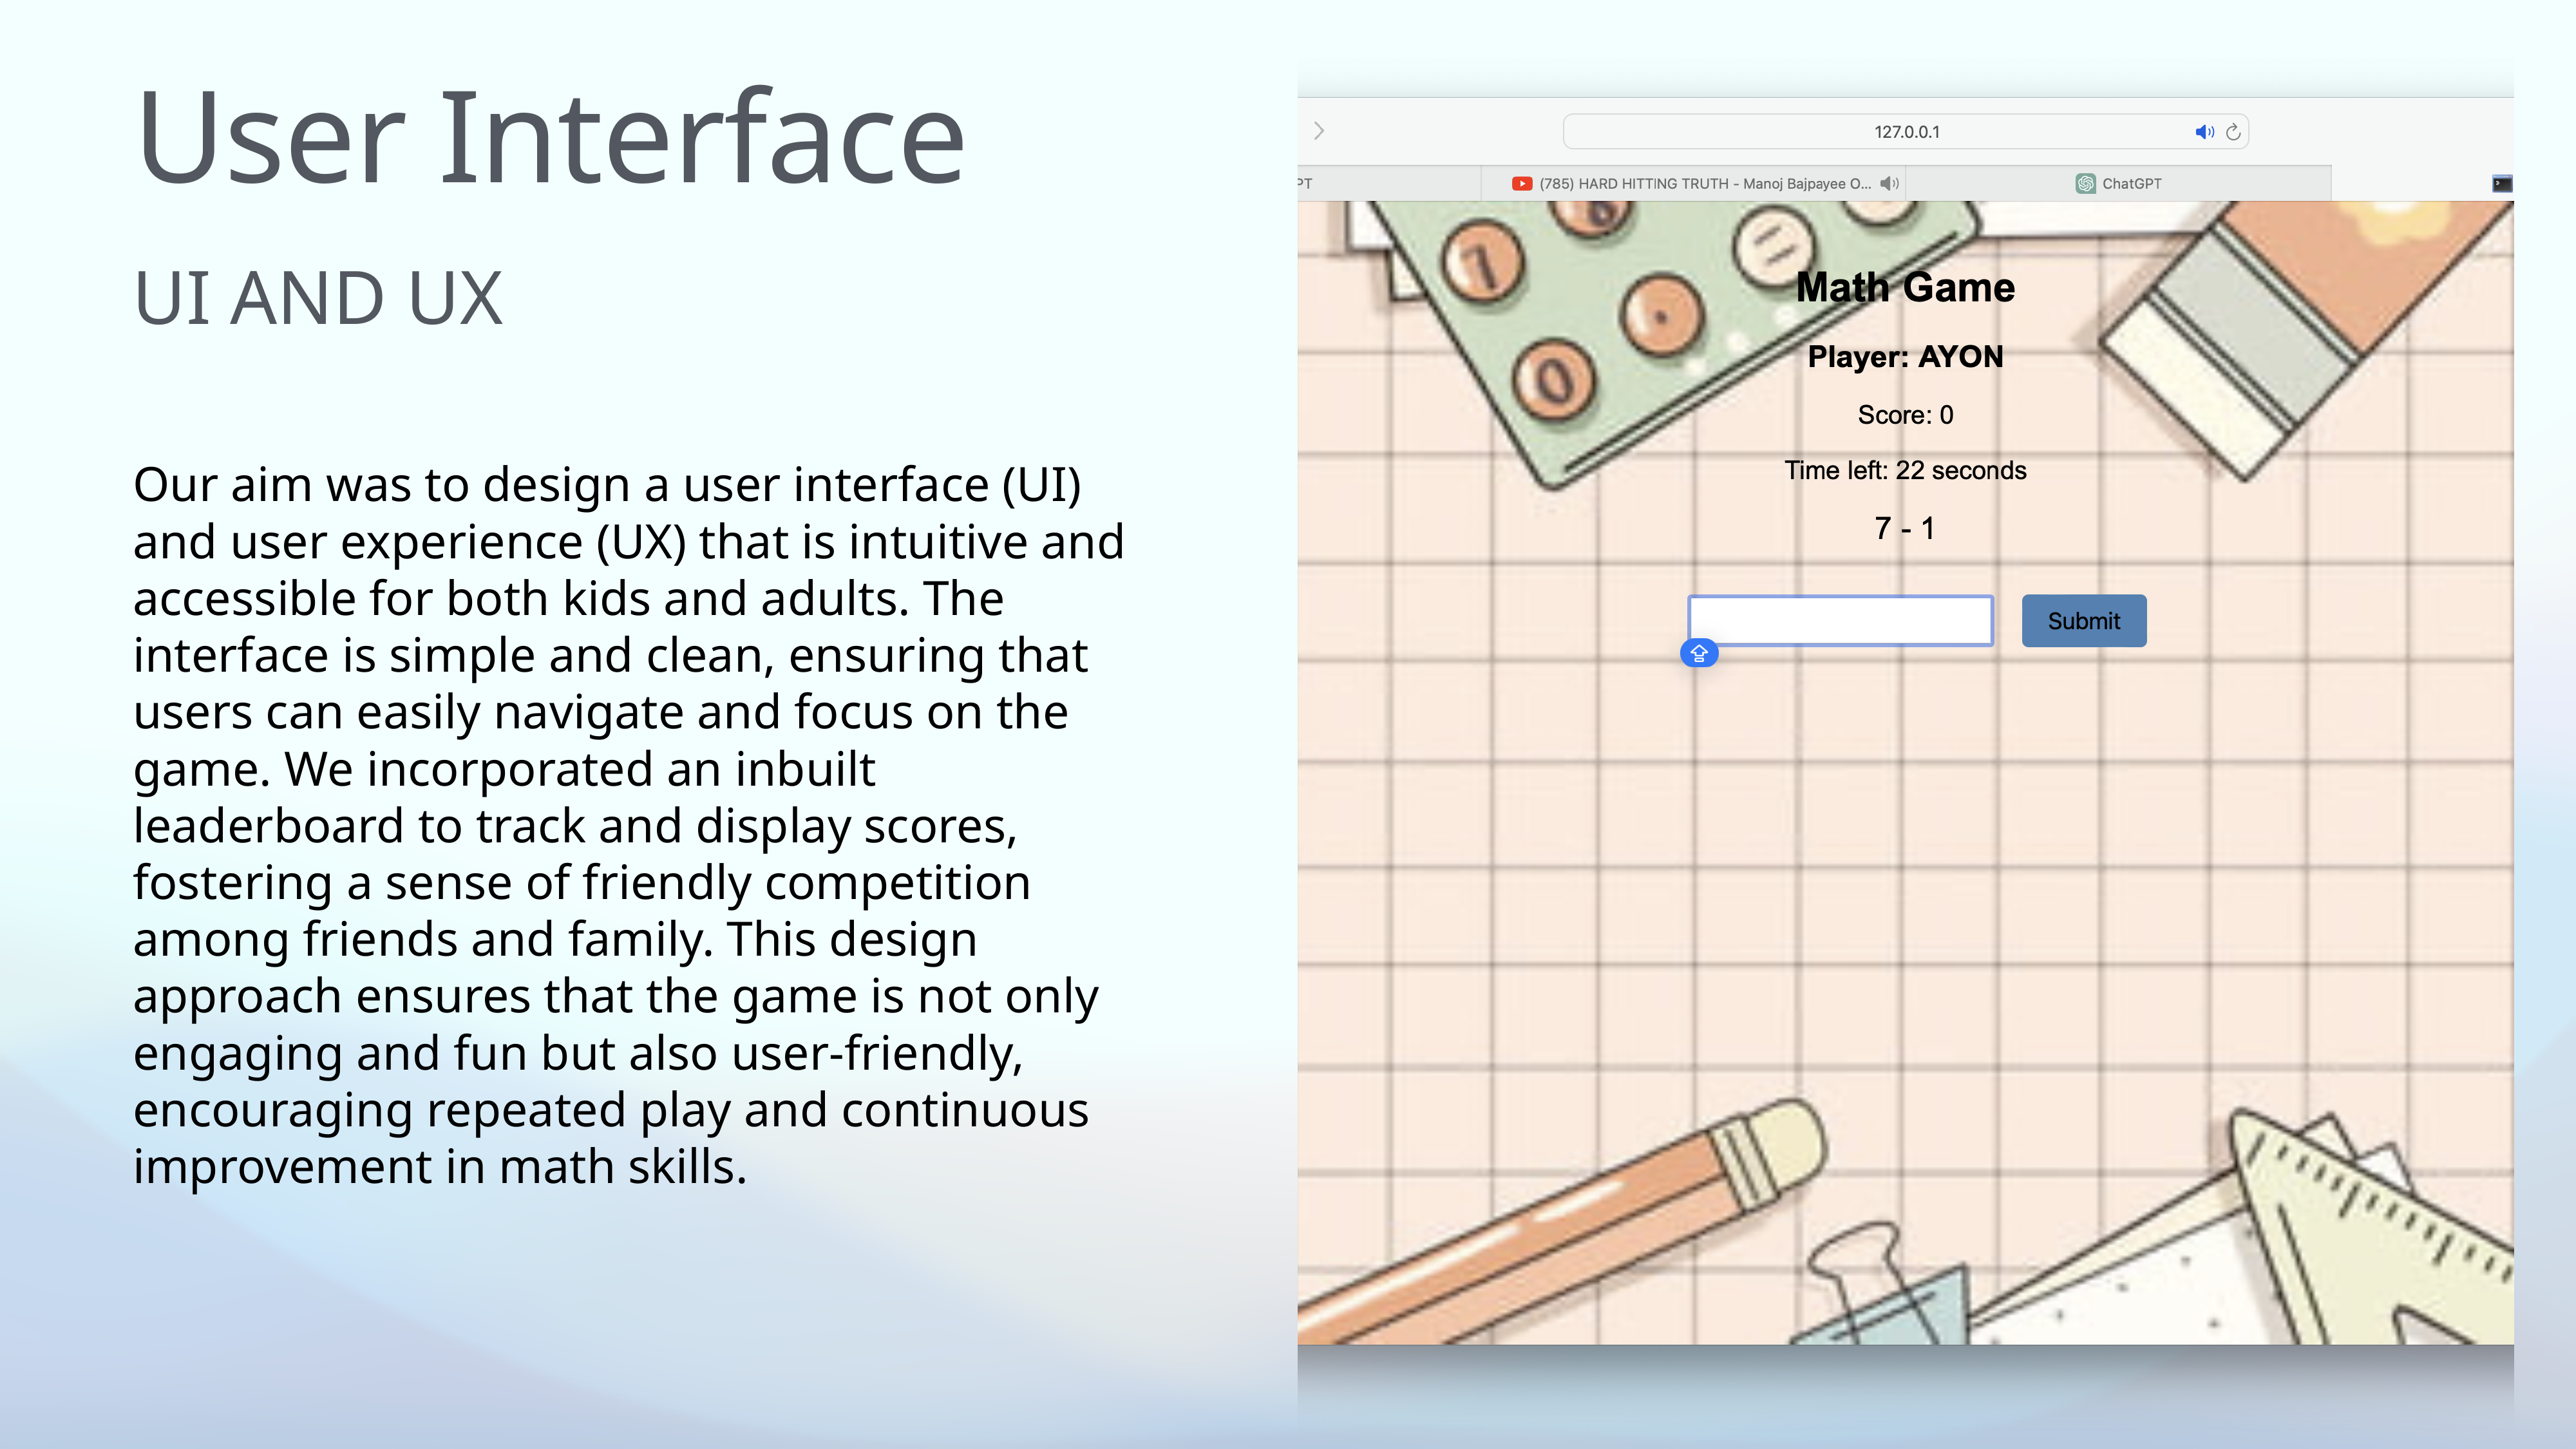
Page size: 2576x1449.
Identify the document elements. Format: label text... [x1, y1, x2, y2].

list UI AND UX [127, 246, 1161, 352]
list Our aim was to design a user interface (UI) and user experience (UX) that is intuitive and accessible for both kids and adults. The interface is simple and clean, ensuring that users can easily navigate and focus on the game. We incorporated an inbuilt leaderboard to track and display scores, fostering a sense of friendly competition among friends and family. This design approach ensures that the game is not only engaging and fun but also user-friendly, encouraging repeated play and continuous improvement in math skills. [127, 448, 1161, 1321]
title User Interface [127, 66, 1161, 246]
picture [0, 0, 2576, 1449]
